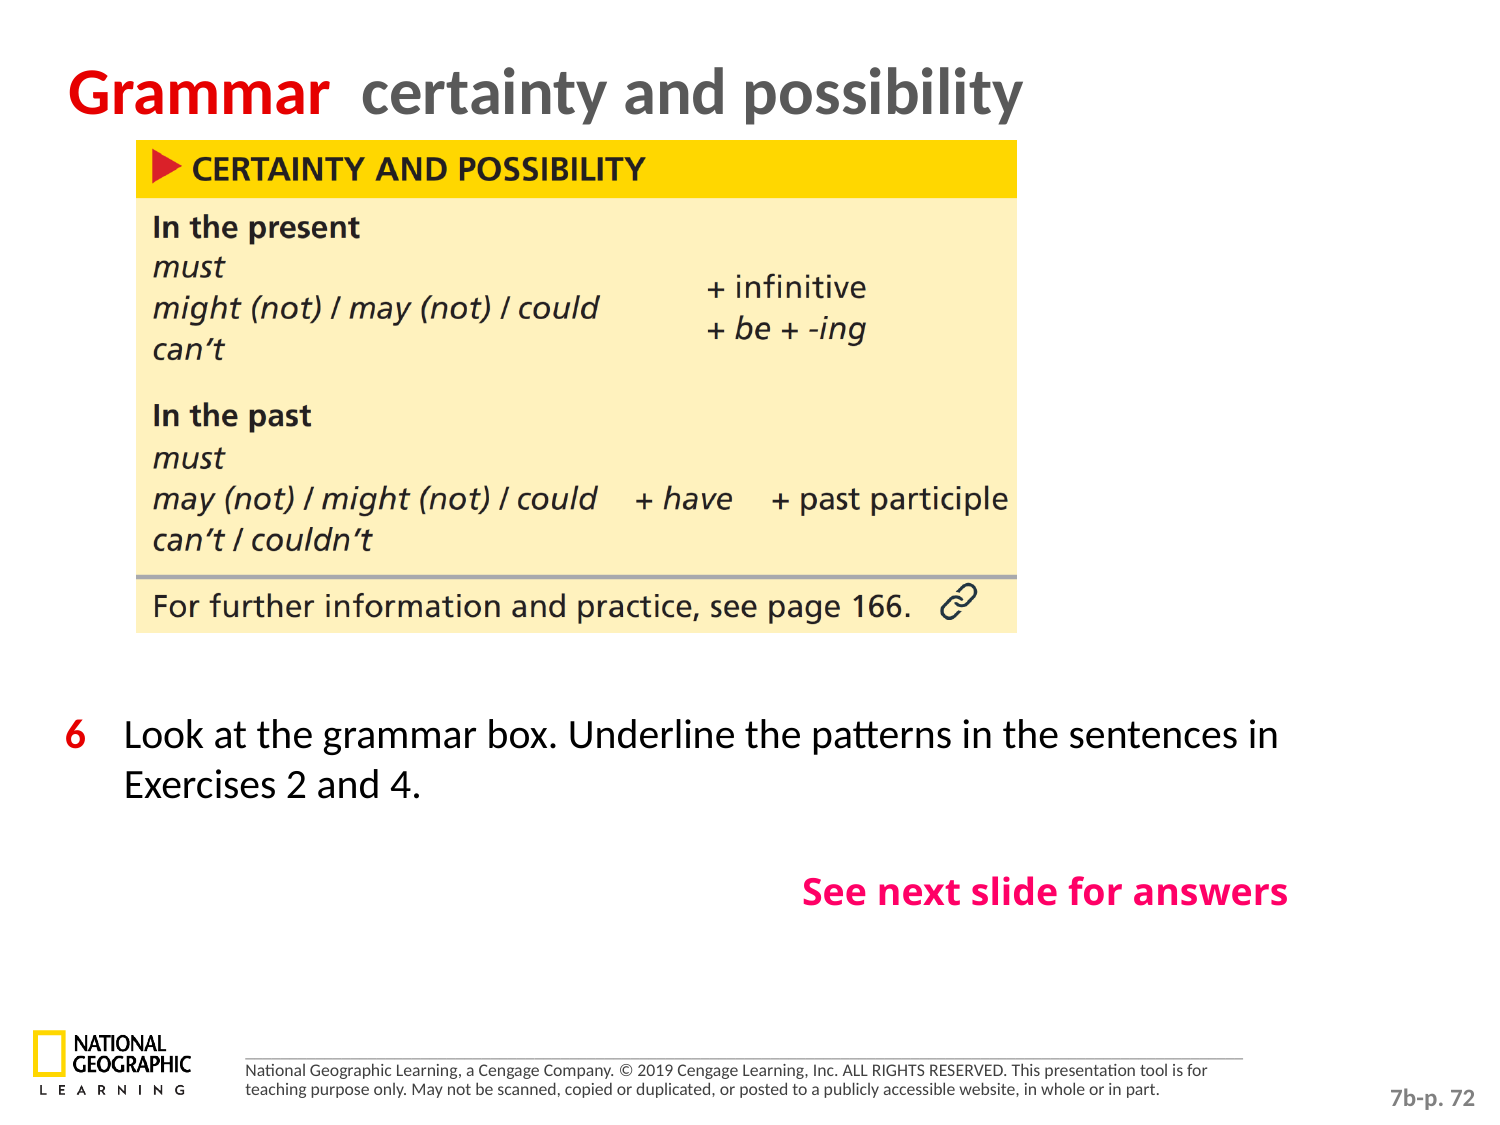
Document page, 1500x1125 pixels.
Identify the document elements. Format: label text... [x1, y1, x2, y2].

picture [136, 140, 1017, 633]
text_box Grammar certainty and possibility [53, 41, 1447, 136]
text_box 7b-p. 72 [1322, 1073, 1491, 1119]
text_box 6 Look at the grammar box. Underline the patterns in the sentences in Exercises 2 and 4. [49, 698, 1443, 814]
text_box See next slide for answers [787, 861, 1323, 921]
picture [33, 1030, 191, 1095]
